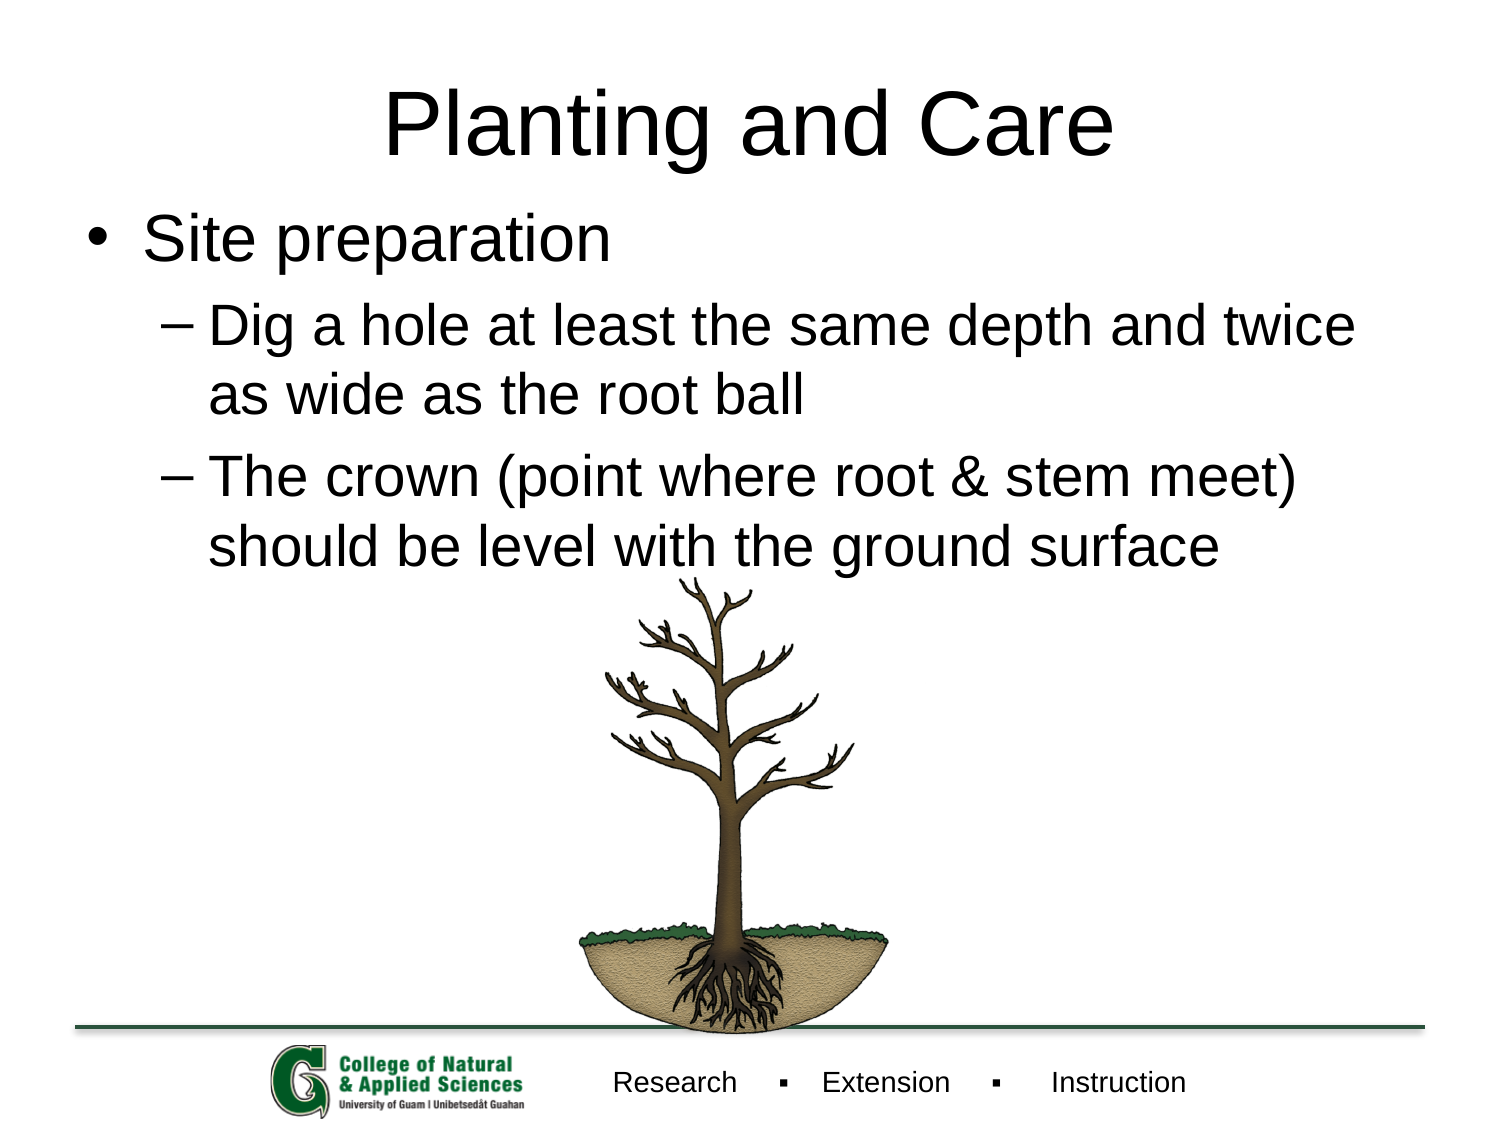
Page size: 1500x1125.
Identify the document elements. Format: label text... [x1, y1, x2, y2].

picture [542, 573, 926, 1035]
title Planting and Care [75, 24, 1425, 213]
list Site preparation Dig a hole at least the same depth and twice as wide as the root ball The crown (point where root & stem meet) should be level with the ground surface [71, 187, 1422, 960]
